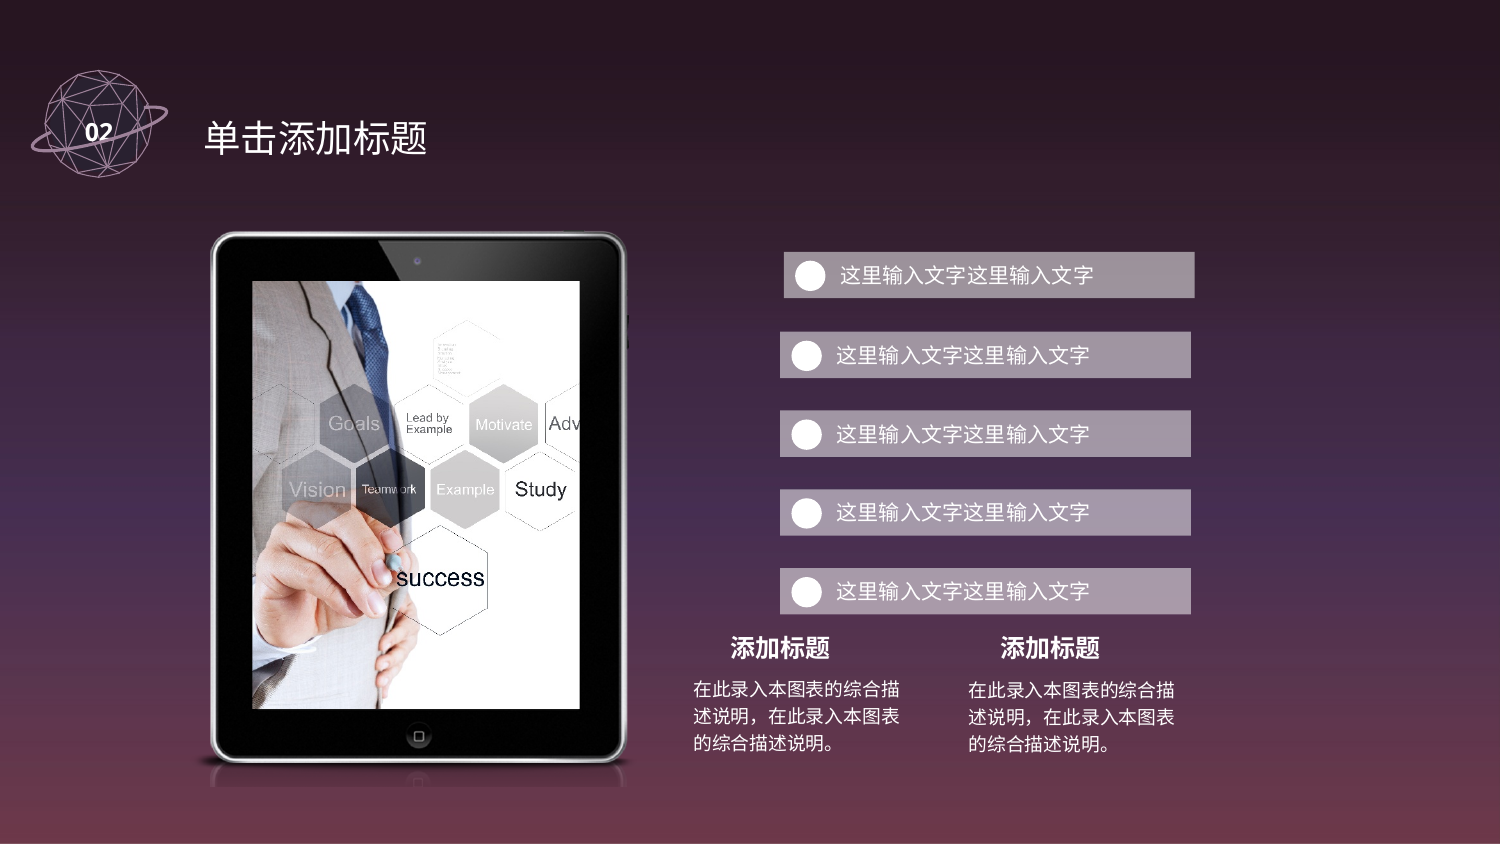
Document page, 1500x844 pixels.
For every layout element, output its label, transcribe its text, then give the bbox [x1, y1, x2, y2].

text_box 在此录入本图表的综合描述说明，在此录入本图表的综合描述说明。 [682, 667, 920, 760]
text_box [780, 331, 1227, 379]
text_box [783, 251, 1231, 299]
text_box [30, 69, 169, 178]
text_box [184, 213, 648, 787]
text_box 添加标题 [719, 627, 865, 667]
text_box 单击添加标题 [170, 84, 517, 168]
text_box 添加标题 [989, 627, 1116, 668]
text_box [780, 410, 1227, 457]
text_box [780, 489, 1227, 536]
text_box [780, 568, 1227, 615]
picture [0, 0, 1500, 844]
text_box 在此录入本图表的综合描述说明，在此录入本图表的综合描述说明。 [957, 668, 1195, 761]
